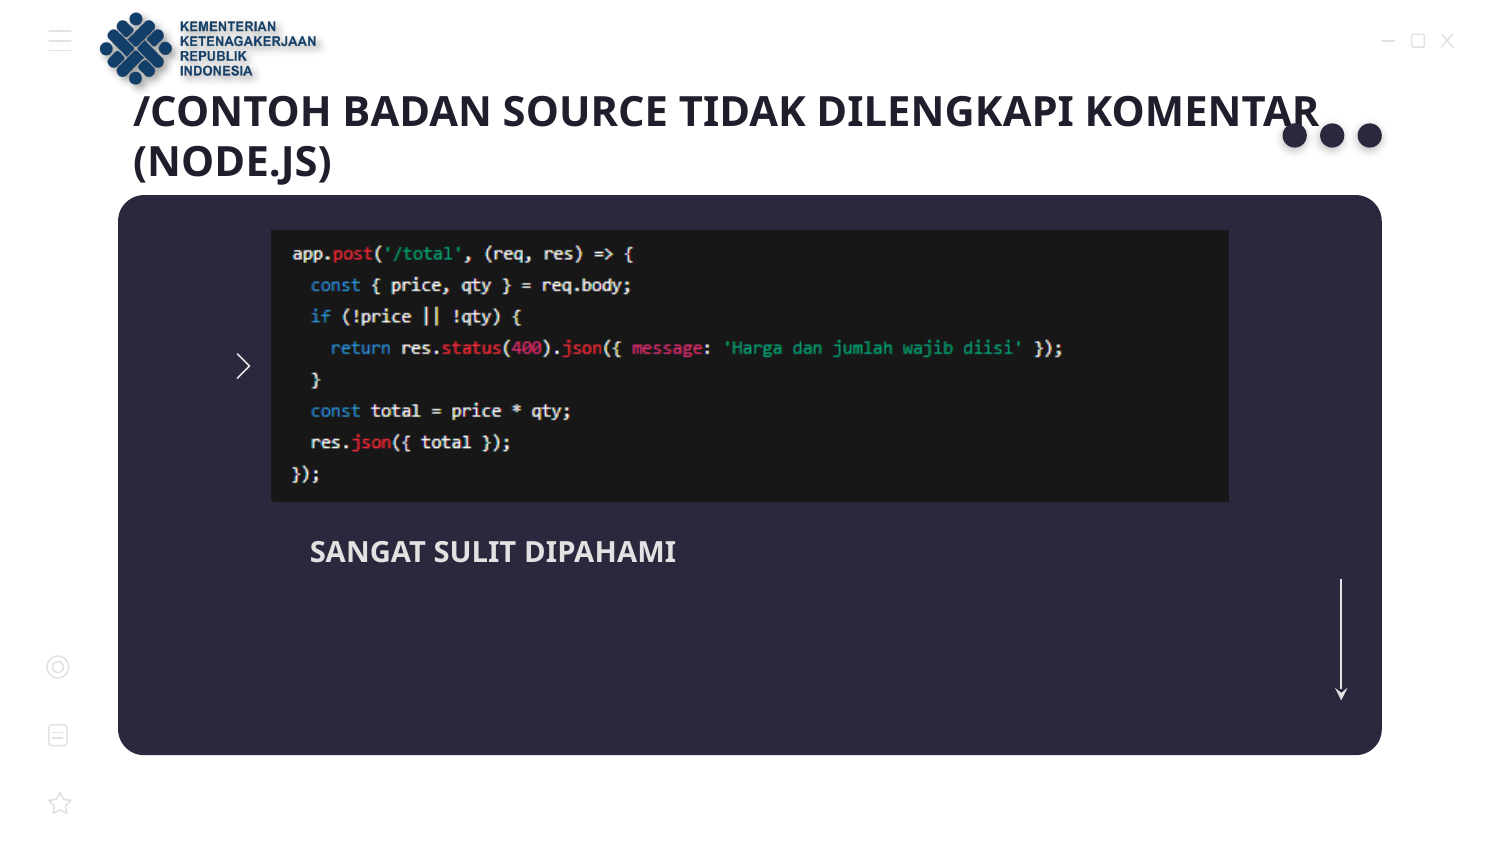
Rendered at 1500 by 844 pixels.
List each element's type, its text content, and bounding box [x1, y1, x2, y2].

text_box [48, 30, 72, 51]
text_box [46, 655, 72, 814]
picture [92, 1, 324, 107]
picture [271, 230, 1229, 502]
text_box [46, 27, 74, 32]
subtitle SANGAT SULIT DIPAHAMI [271, 519, 1113, 583]
title /CONTOH BADAN SOURCE TIDAK DILENGKAPI KOMENTAR (NODE.JS) [118, 87, 1382, 182]
text_box [236, 353, 250, 379]
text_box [1282, 123, 1383, 148]
